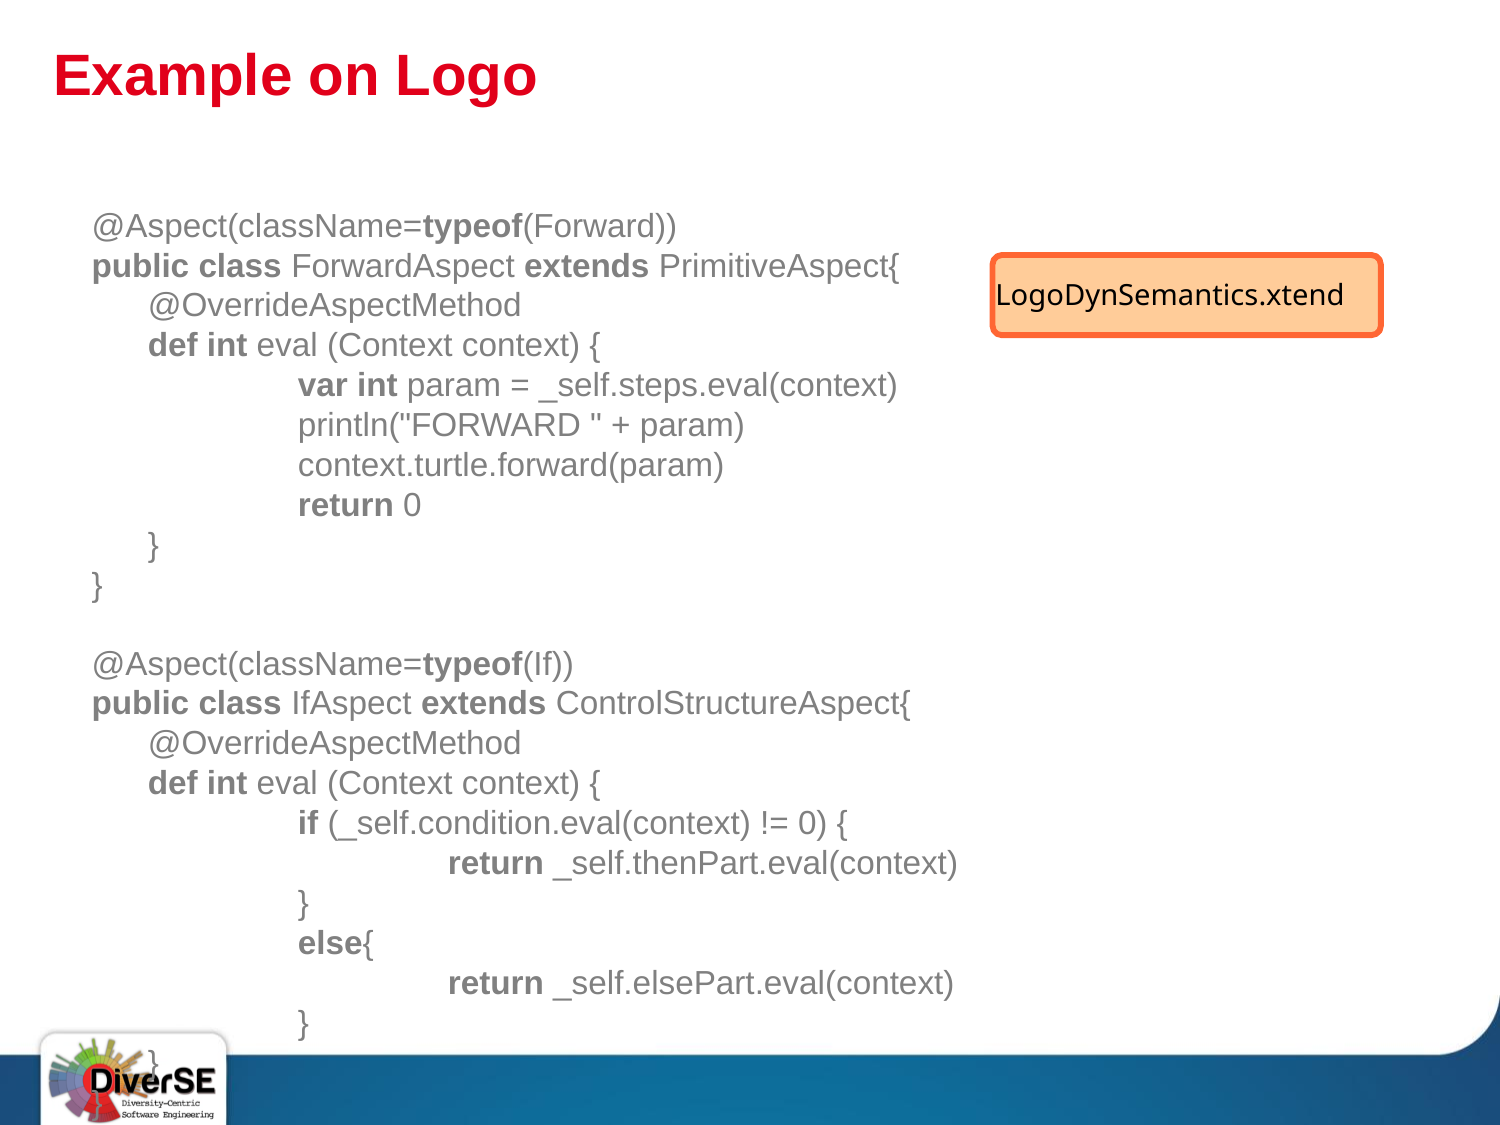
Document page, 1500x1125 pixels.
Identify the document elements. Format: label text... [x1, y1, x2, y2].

title Example on Logo [52, 18, 1459, 126]
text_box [992, 254, 1382, 336]
picture [0, 947, 1500, 1125]
list @Aspect(className=typeof(Forward)) public class ForwardAspect extends PrimitiveAspect{ @OverrideAspectMethod def int eval (Context context) { var int param = _self.steps.eval(context) println("FORWARD " + param) context.turtle.forward(param) return 0 } } @Aspect(className=typeof(If)) public class IfAspect extends ControlStructureAspect{ @OverrideAspectMethod def int eval (Context context) { if (_self.condition.eval(context) != 0) { return _self.thenPart.eval(context) } else{ return _self.elsePart.eval(context) } } } [76, 196, 1436, 1000]
